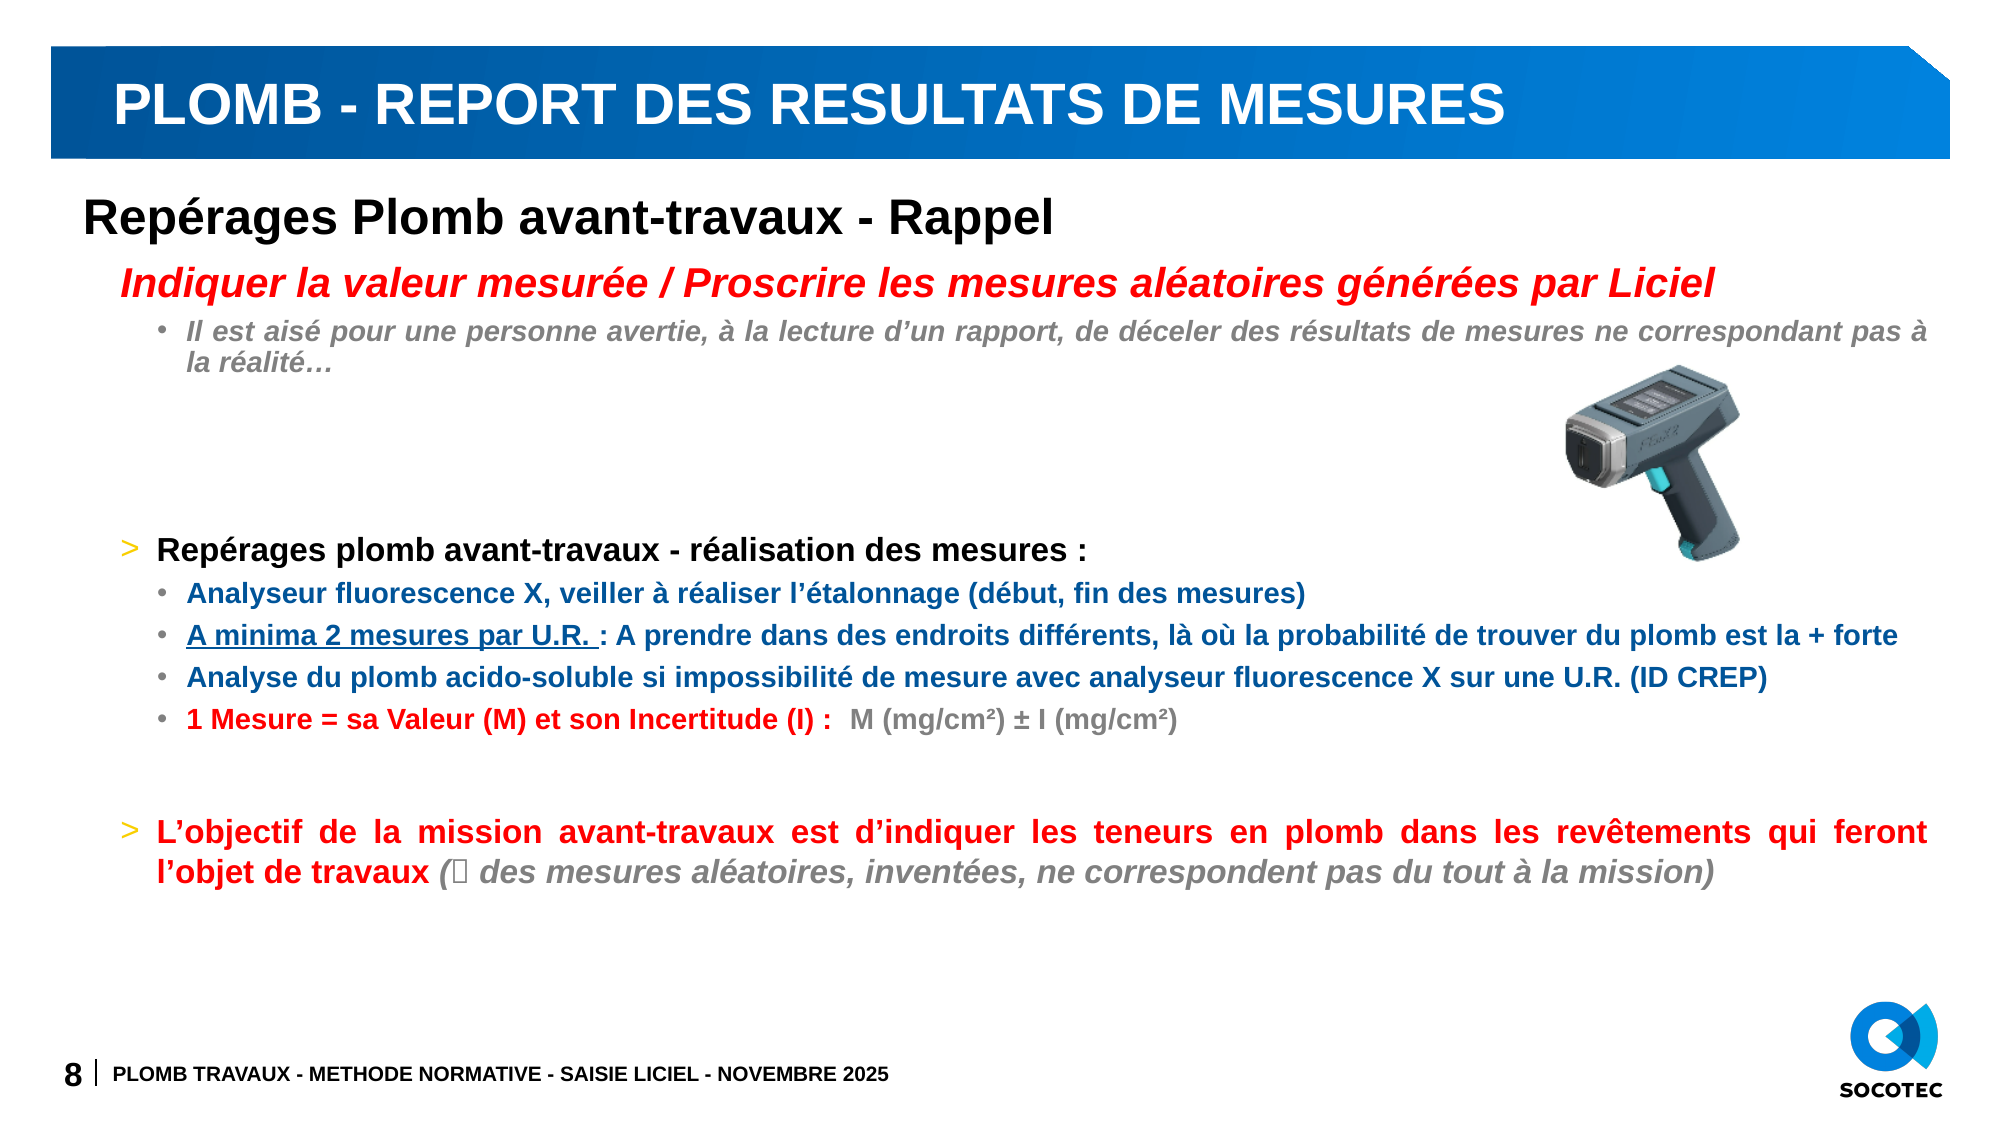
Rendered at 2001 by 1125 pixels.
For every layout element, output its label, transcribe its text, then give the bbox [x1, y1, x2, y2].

picture [1833, 992, 1949, 1103]
title PLOMB - REPORT DES RESULTATS DE MESURES [98, 66, 1824, 145]
footer PLOMB TRAVAUX - METHODE NORMATIVE - SAISIE LICIEL - NOVEMBRE 2025 [97, 1042, 1179, 1103]
picture [1561, 359, 1746, 563]
slide_number 8 [0, 1042, 97, 1103]
list Repérages Plomb avant-travaux - Rappel Indiquer la valeur mesurée / Proscrire les mesures aléatoires générées par Liciel Il est aisé pour une personne avertie, à la lecture d’un rapport, de déceler des résultats de mesures ne correspondant pas à la réalité… Repérages plomb avant-travaux - réalisation des mesures : Analyseur fluorescence X, veiller à réaliser l’étalonnage (début, fin des mesures) A minima 2 mesures par U.R. : A prendre dans des endroits différents, là où la probabilité de trouver du plomb est la + forte Analyse du plomb acido-soluble si impossibilité de mesure avec analyseur fluorescence X sur une U.R. (ID CREP) 1 Mesure = sa Valeur (M) et son Incertitude (I) : M (mg/cm²) ± I (mg/cm²) L’objectif de la mission avant-travaux est d’indiquer les teneurs en plomb dans les revêtements qui feront l’objet de travaux ( des mesures aléatoires, inventées, ne correspondent pas du tout à la mission) [67, 177, 1945, 1031]
